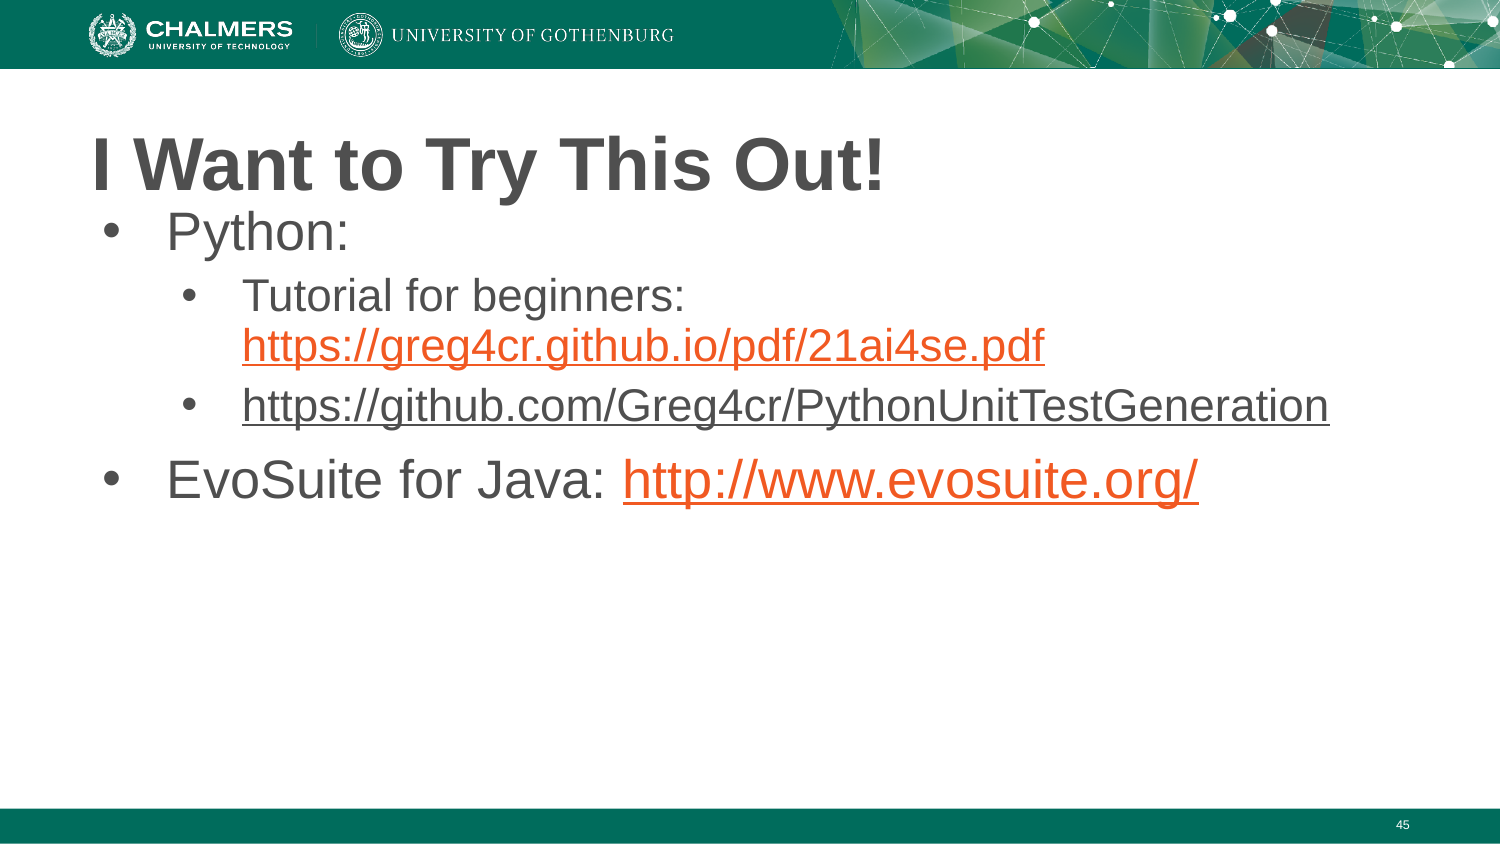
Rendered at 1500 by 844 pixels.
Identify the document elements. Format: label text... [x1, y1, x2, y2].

list Python: Tutorial for beginners: https://greg4cr.github.io/pdf/21ai4se.pdf https://github.com/Greg4cr/PythonUnitTestGeneration EvoSuite for Java: http://www.evosuite.org/ [76, 196, 1426, 782]
picture [64, 0, 696, 85]
slide_number ‹#› [1074, 809, 1425, 844]
title I Want to Try This Out! [76, 100, 1425, 196]
picture [759, 0, 1500, 68]
